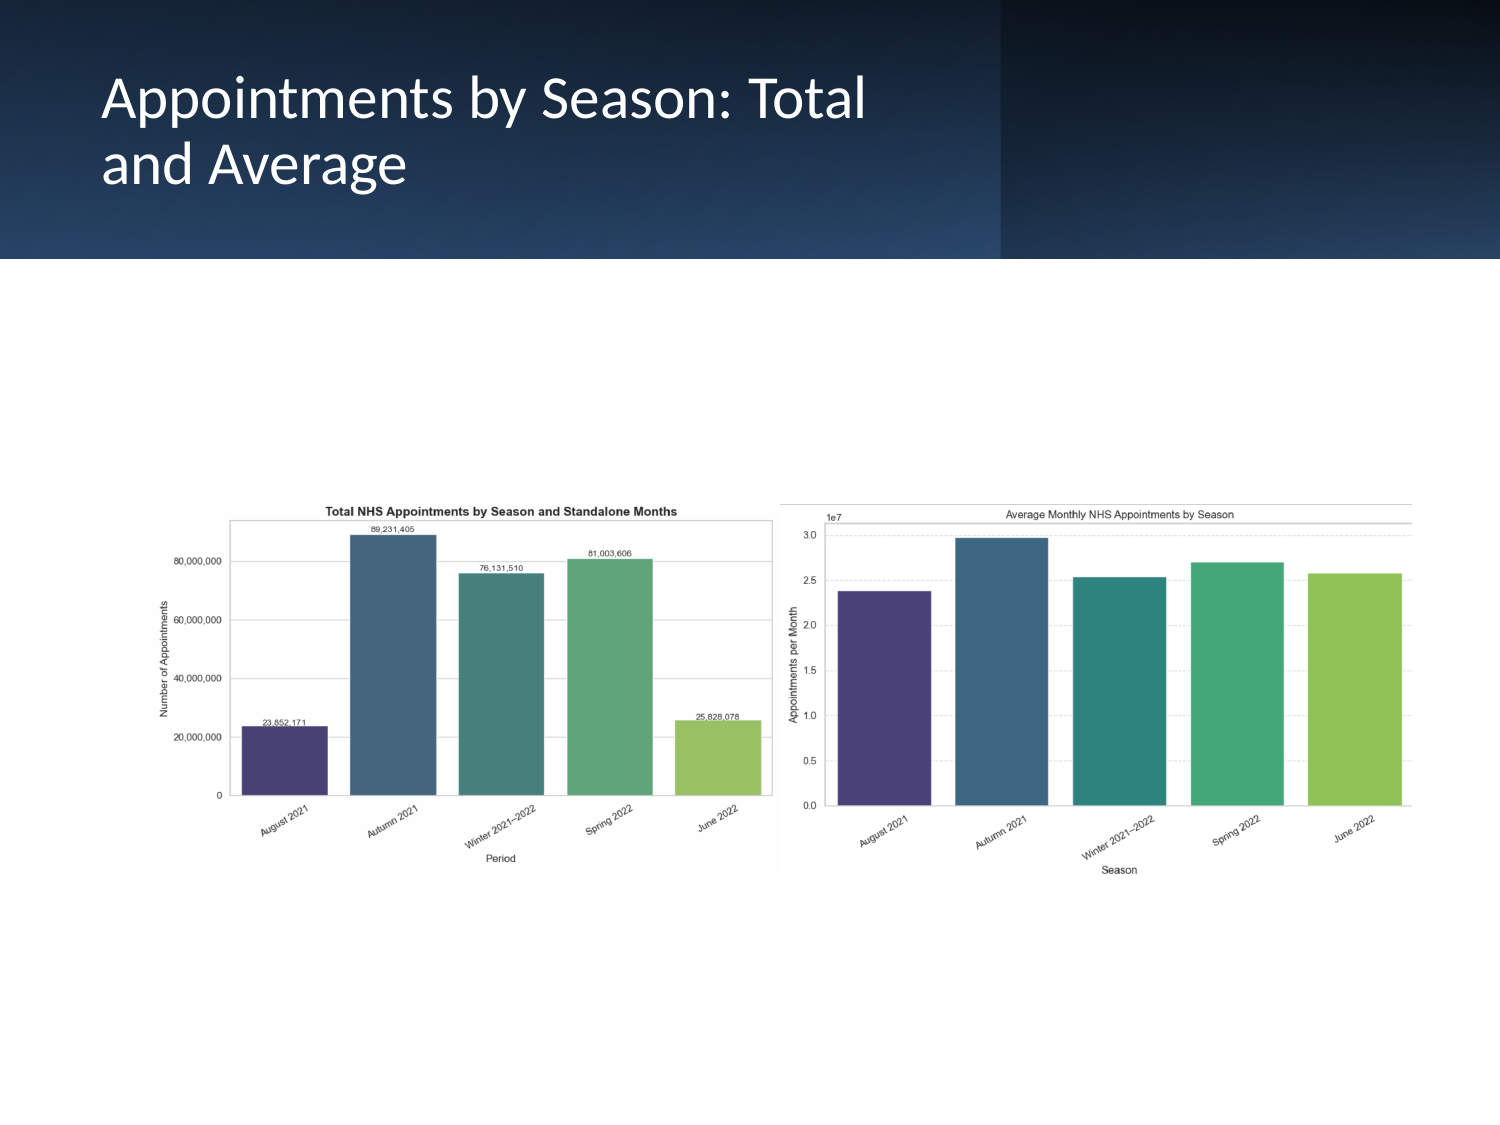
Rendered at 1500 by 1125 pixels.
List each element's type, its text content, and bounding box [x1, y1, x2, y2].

text_box [469, 0, 1002, 261]
title Appointments by Season: Total and Average [86, 57, 959, 206]
text_box [0, 0, 469, 261]
text_box [0, 261, 1500, 1125]
picture [149, 501, 1413, 883]
text_box [1002, 0, 1500, 261]
